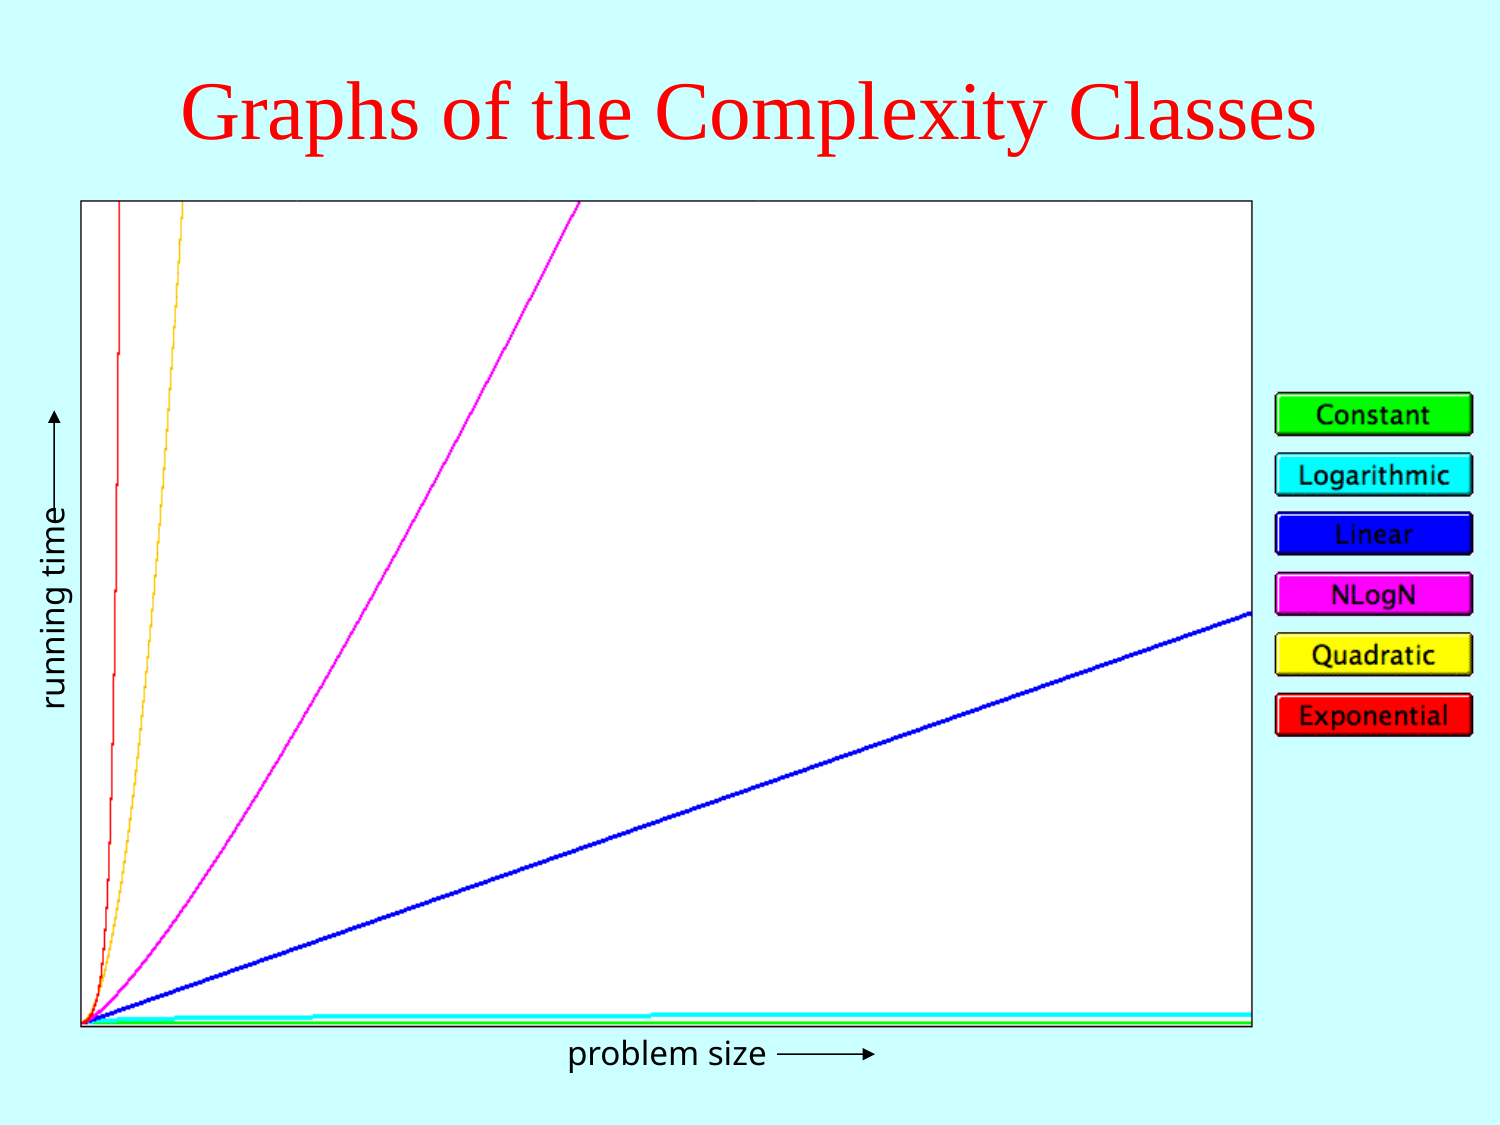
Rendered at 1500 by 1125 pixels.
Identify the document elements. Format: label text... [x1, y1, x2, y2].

text_box [48, 410, 61, 509]
text_box problem size [83, 1040, 1251, 1080]
picture [78, 199, 1476, 1029]
title Graphs of the Complexity Classes [0, 12, 1500, 201]
text_box running time [23, 195, 79, 1022]
text_box [777, 1047, 875, 1061]
